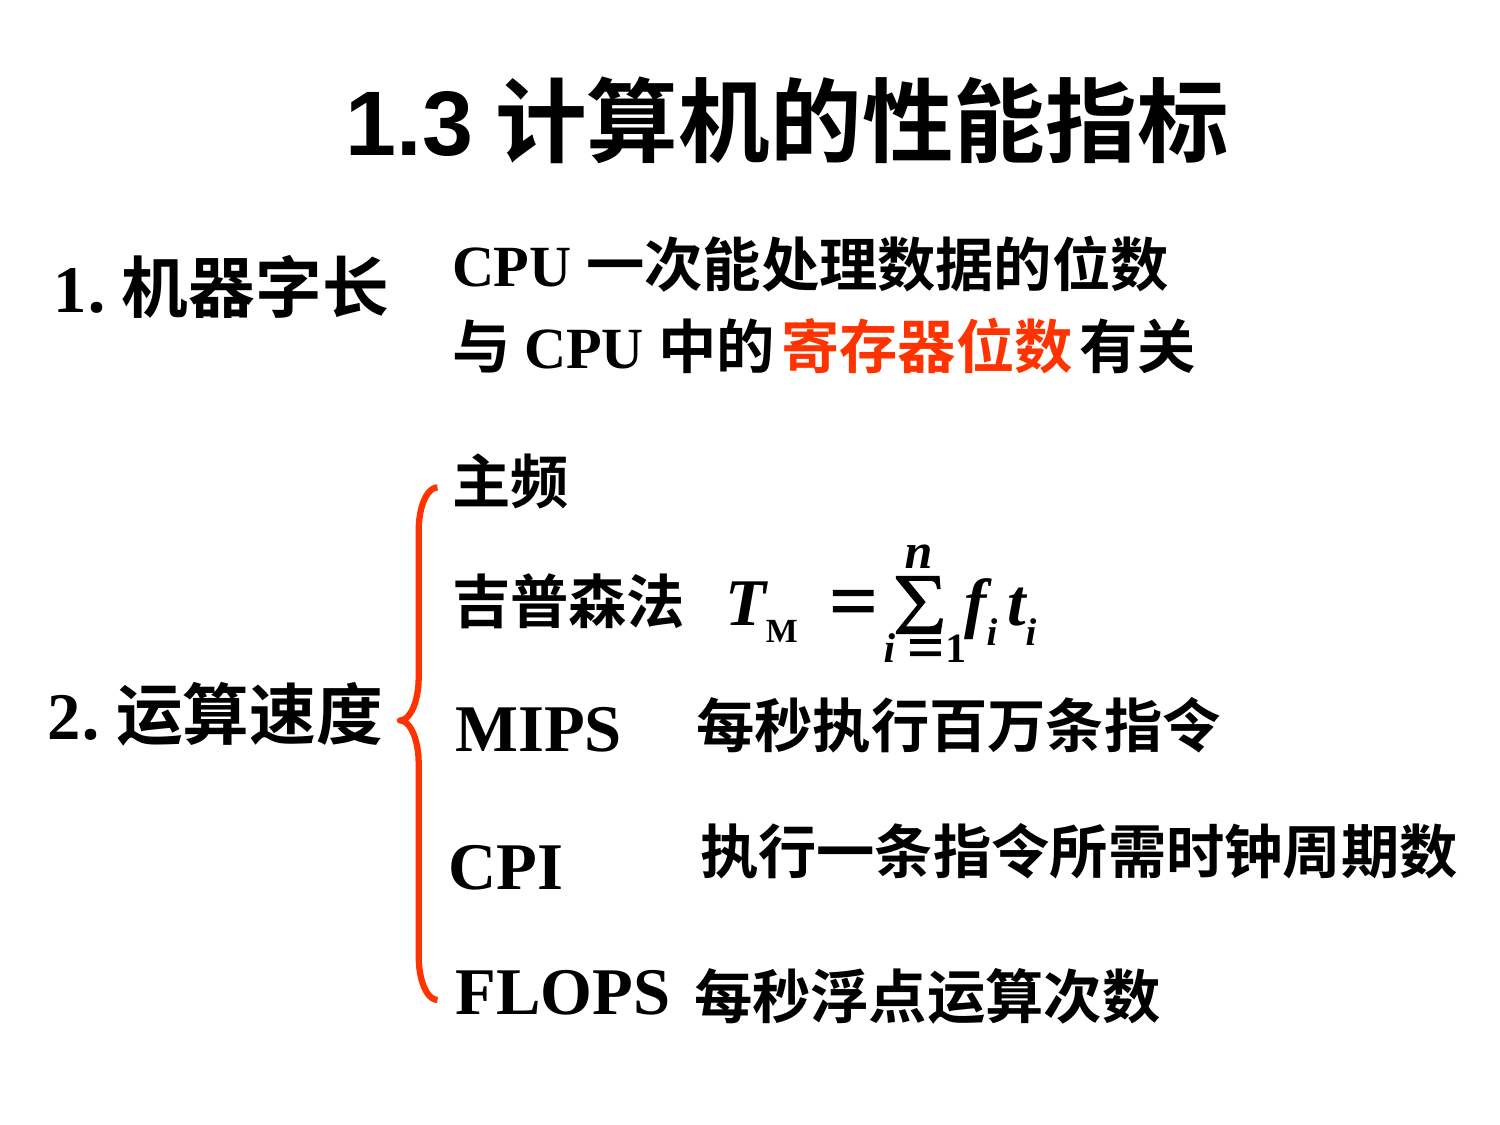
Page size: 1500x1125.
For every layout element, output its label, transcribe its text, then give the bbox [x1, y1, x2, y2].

text_box 1.机器字长 [38, 237, 437, 333]
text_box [437, 518, 1122, 673]
text_box 2.运算速度 [33, 665, 418, 761]
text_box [440, 940, 1376, 1038]
title 1.3计算机的性能指标 [112, 24, 1463, 213]
text_box [399, 487, 438, 1000]
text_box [433, 807, 1477, 911]
text_box CPU 一次能处理数据的位数 与 CPU 中的 寄存器位数 有关 [437, 221, 1382, 388]
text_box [440, 677, 1413, 773]
text_box 主频 [437, 437, 810, 518]
